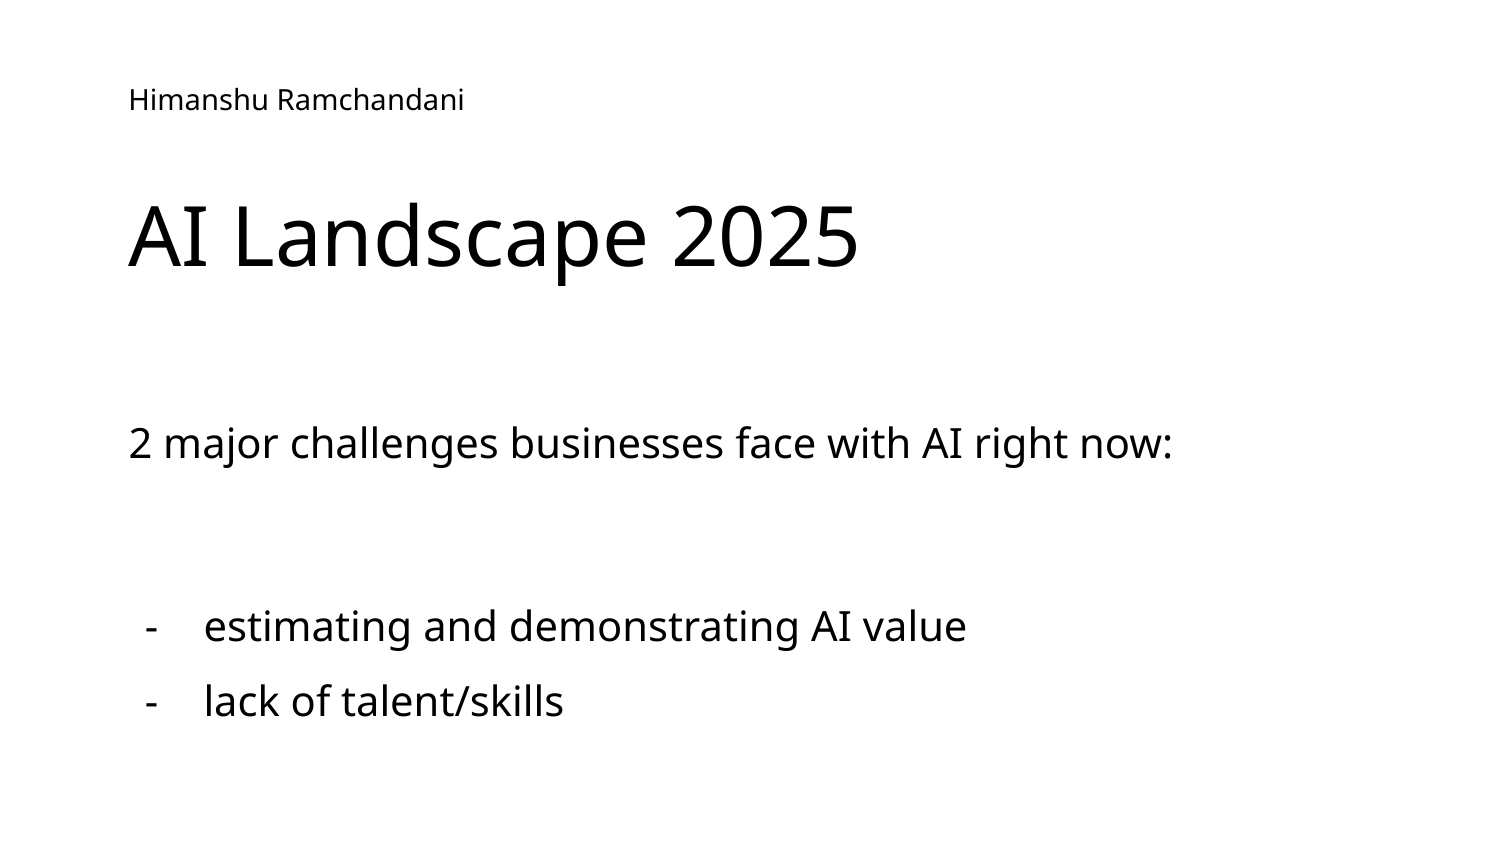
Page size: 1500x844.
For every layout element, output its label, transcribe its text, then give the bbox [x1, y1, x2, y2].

text_box Himanshu Ramchandani [113, 66, 699, 132]
text_box AI Landscape 2025 2 major challenges businesses face with AI right now: estimating and demonstrating AI value lack of talent/skills [113, 168, 1364, 741]
